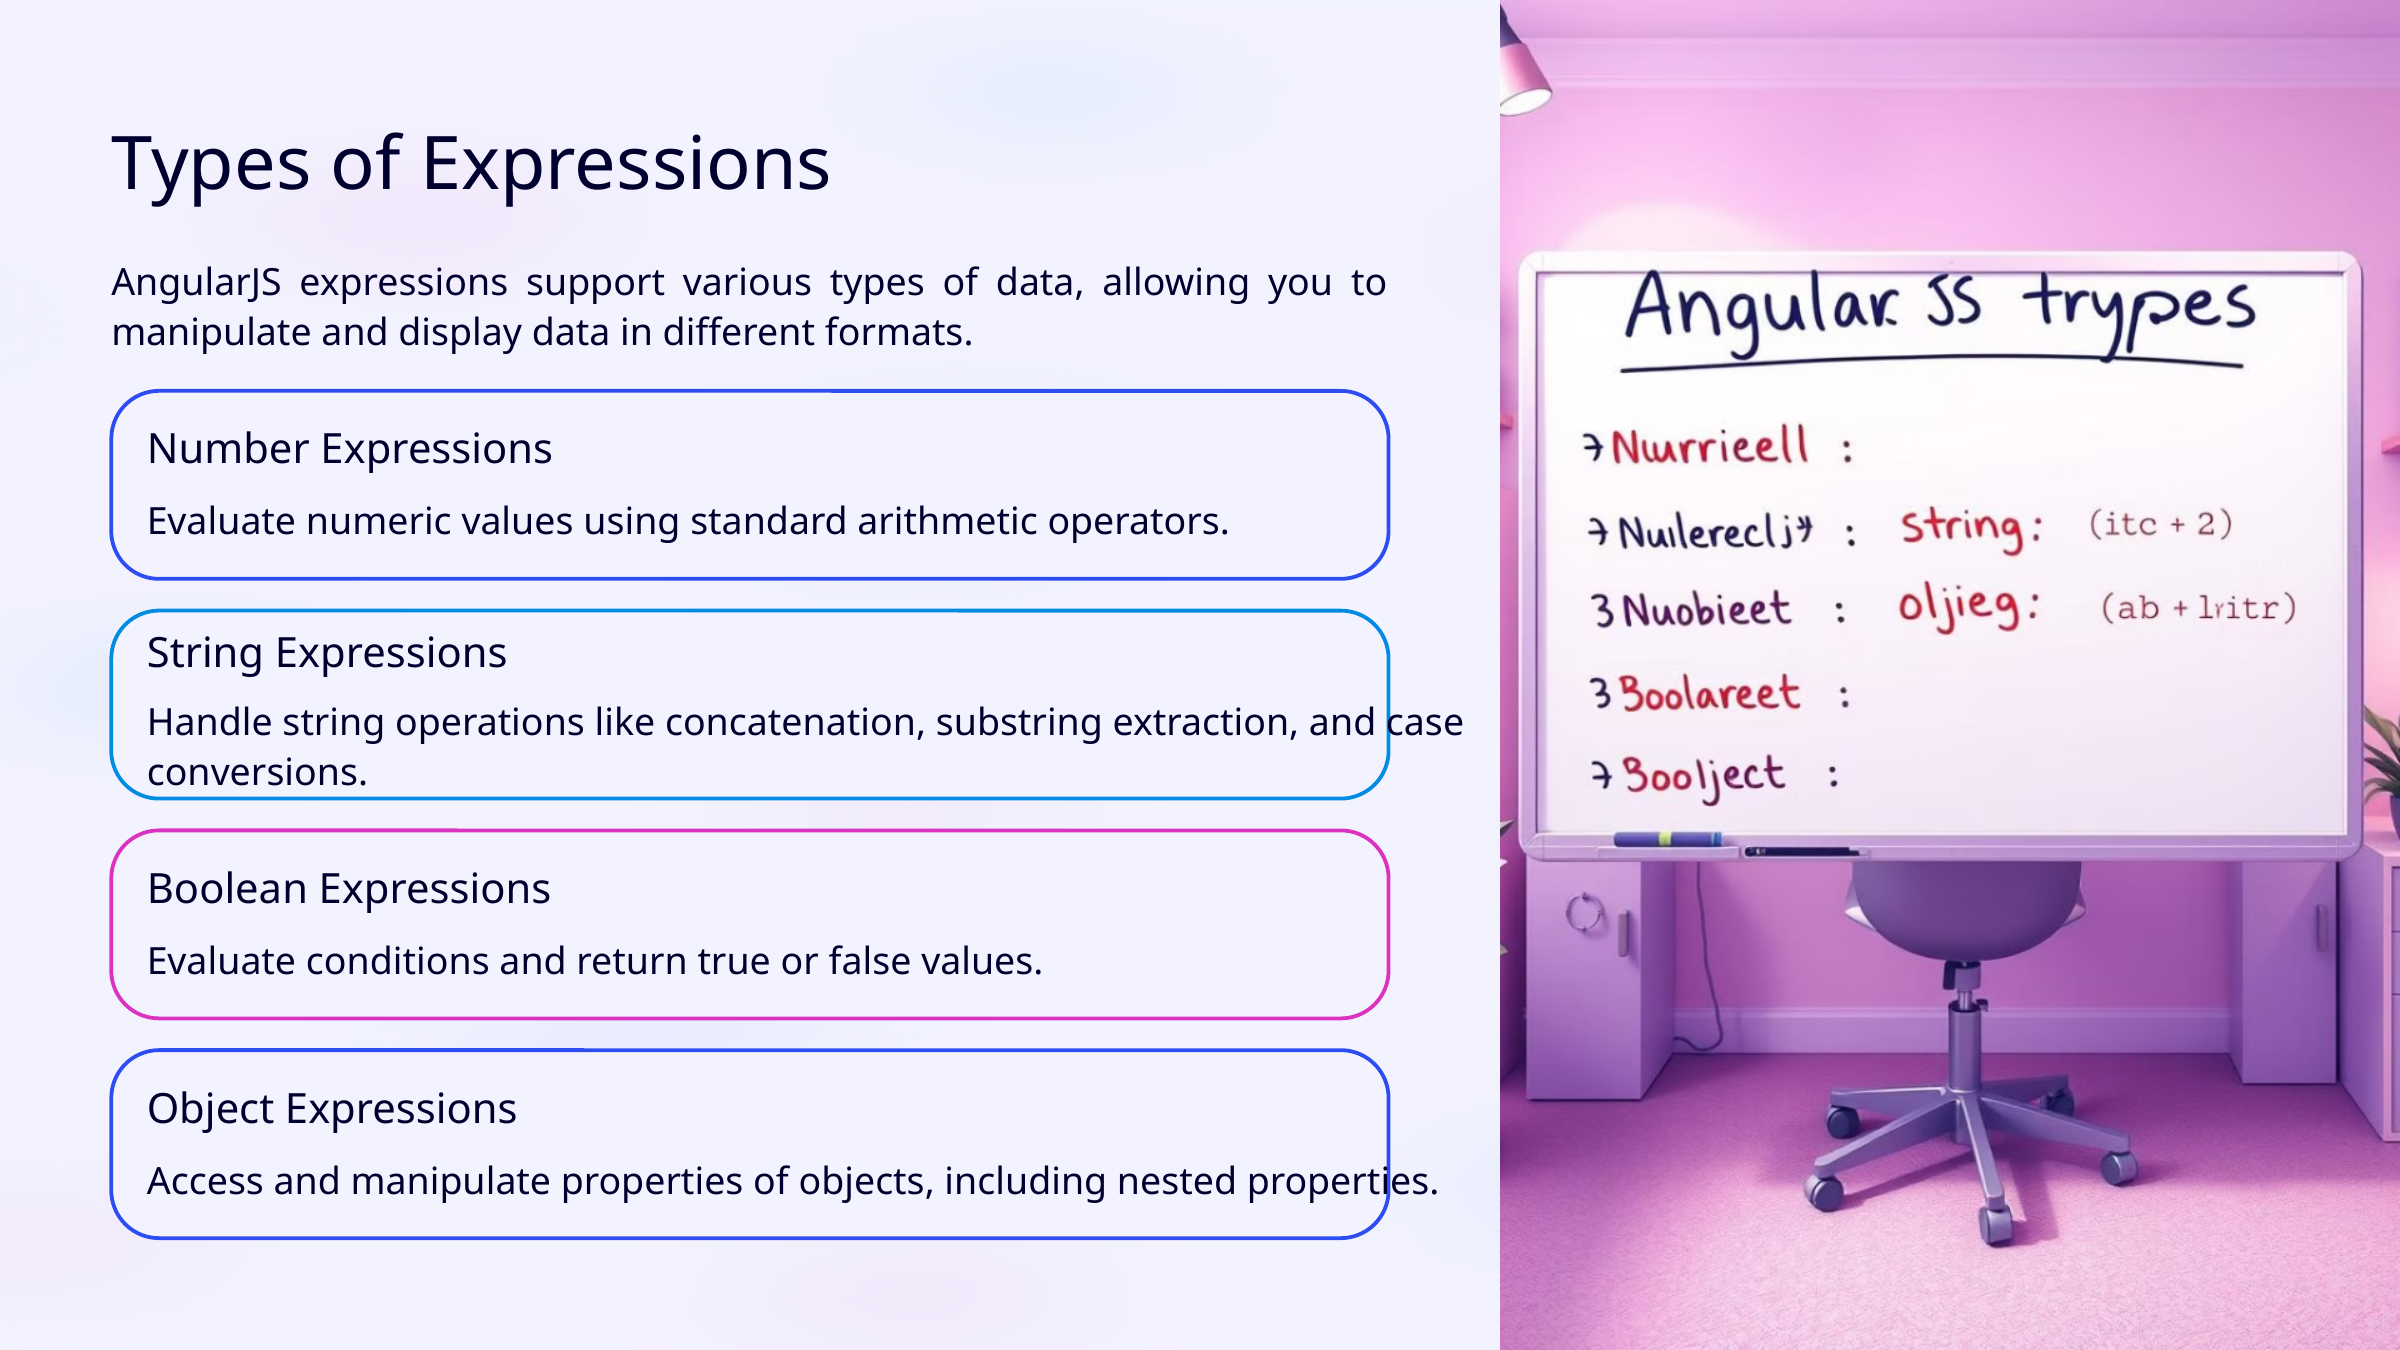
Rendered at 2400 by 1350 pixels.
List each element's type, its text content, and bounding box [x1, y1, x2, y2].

text_box [111, 610, 1389, 799]
picture [1499, 0, 2400, 1350]
text_box [111, 1050, 1389, 1239]
text_box Object Expressions [146, 1085, 522, 1133]
text_box Handle string operations like concatenation, substring extraction, and case conversions. [146, 692, 1499, 763]
text_box AngularJS expressions support various types of data, allowing you to manipulate and display data in different formats. [111, 253, 1389, 356]
text_box Number Expressions [146, 426, 522, 474]
text_box [111, 390, 1389, 579]
text_box Access and manipulate properties of objects, including nested properties. [146, 1151, 1353, 1203]
text_box Evaluate numeric values using standard arithmetic operators. [146, 492, 1353, 544]
text_box Boolean Expressions [146, 865, 522, 913]
text_box Types of Expressions [111, 111, 861, 206]
text_box Evaluate conditions and return true or false values. [146, 931, 1353, 983]
text_box [111, 830, 1389, 1019]
text_box String Expressions [146, 630, 522, 677]
